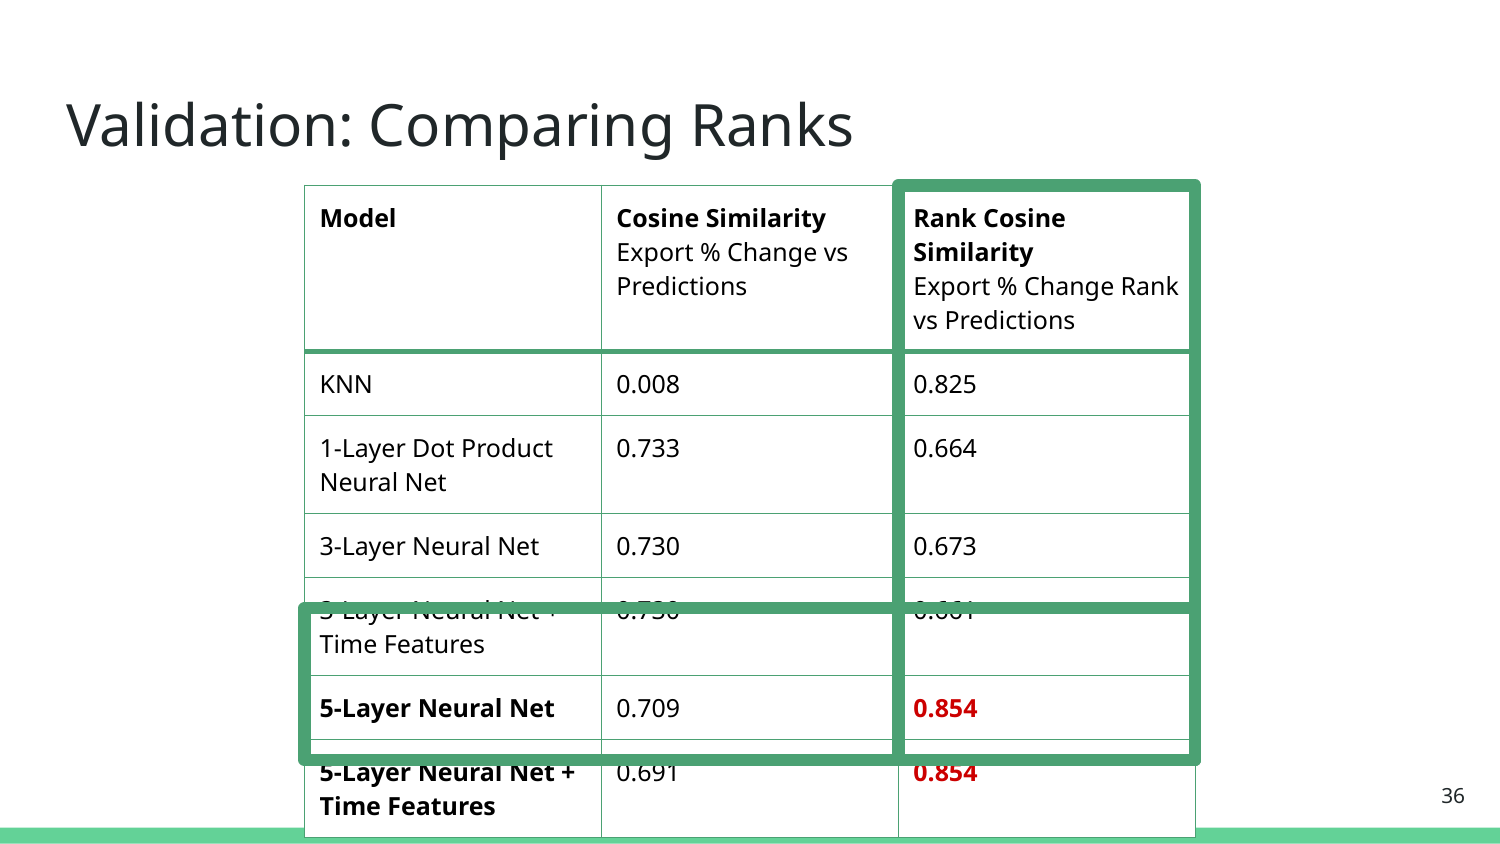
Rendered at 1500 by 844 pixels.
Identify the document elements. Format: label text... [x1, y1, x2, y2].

text_box [304, 608, 1196, 761]
table_cell 0.730 [602, 514, 898, 577]
table_cell 0.854 [899, 761, 1195, 837]
table_cell 3-Layer Neural Net + Time Features [305, 578, 601, 608]
table_cell 0.733 [602, 416, 898, 513]
table_cell 0.691 [602, 761, 898, 837]
table_cell 0.730 [602, 578, 898, 608]
text_box [898, 185, 1196, 608]
table_cell 0.008 [602, 354, 898, 415]
table_header Cosine Similarity Export % Change vs Predictions [602, 186, 898, 349]
table_header Model [305, 186, 601, 349]
table_cell 3-Layer Neural Net [305, 514, 601, 577]
table_cell 1-Layer Dot Product Neural Net [305, 416, 601, 513]
table_cell 5-Layer Neural Net + Time Features [305, 761, 601, 837]
title Validation: Comparing Ranks [51, 72, 1449, 167]
table_cell KNN [305, 354, 601, 415]
slide_number ‹#› [1389, 764, 1480, 830]
